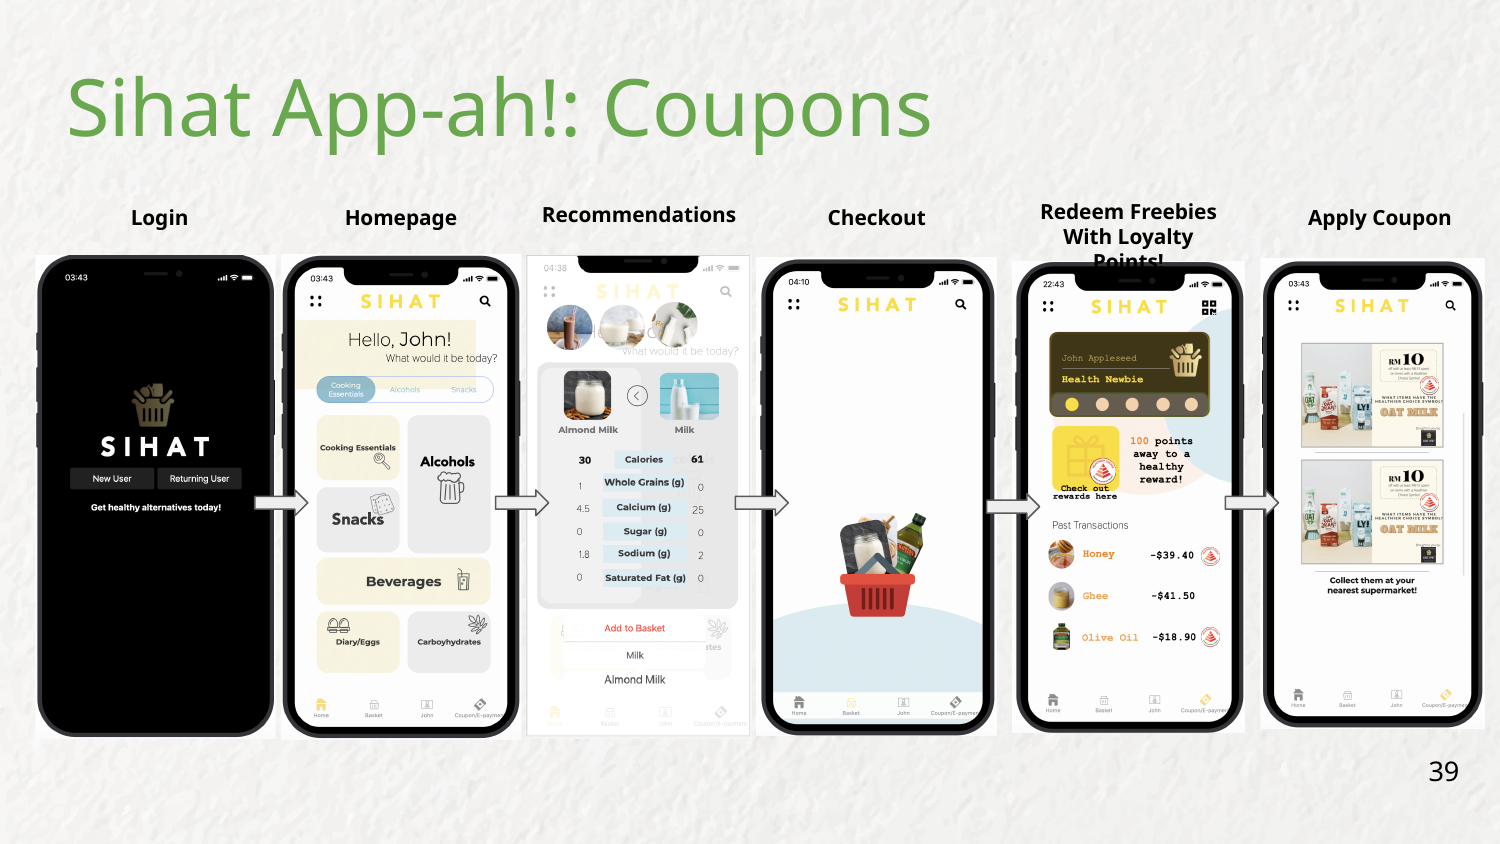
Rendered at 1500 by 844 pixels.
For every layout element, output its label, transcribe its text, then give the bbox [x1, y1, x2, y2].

text_box Checkout [760, 192, 993, 243]
picture [0, 0, 1500, 844]
text_box [1002, 500, 1007, 514]
text_box [1250, 496, 1254, 510]
title Sihat App-ah!: Coupons [51, 42, 1237, 137]
text_box Recommendations [523, 189, 755, 240]
text_box Redeem Freebies With Loyalty Points! [1012, 183, 1245, 260]
text_box Homepage [285, 192, 517, 243]
slide_number 39 [1384, 739, 1475, 804]
text_box Login [43, 192, 276, 243]
text_box Apply Coupon [1264, 192, 1496, 243]
